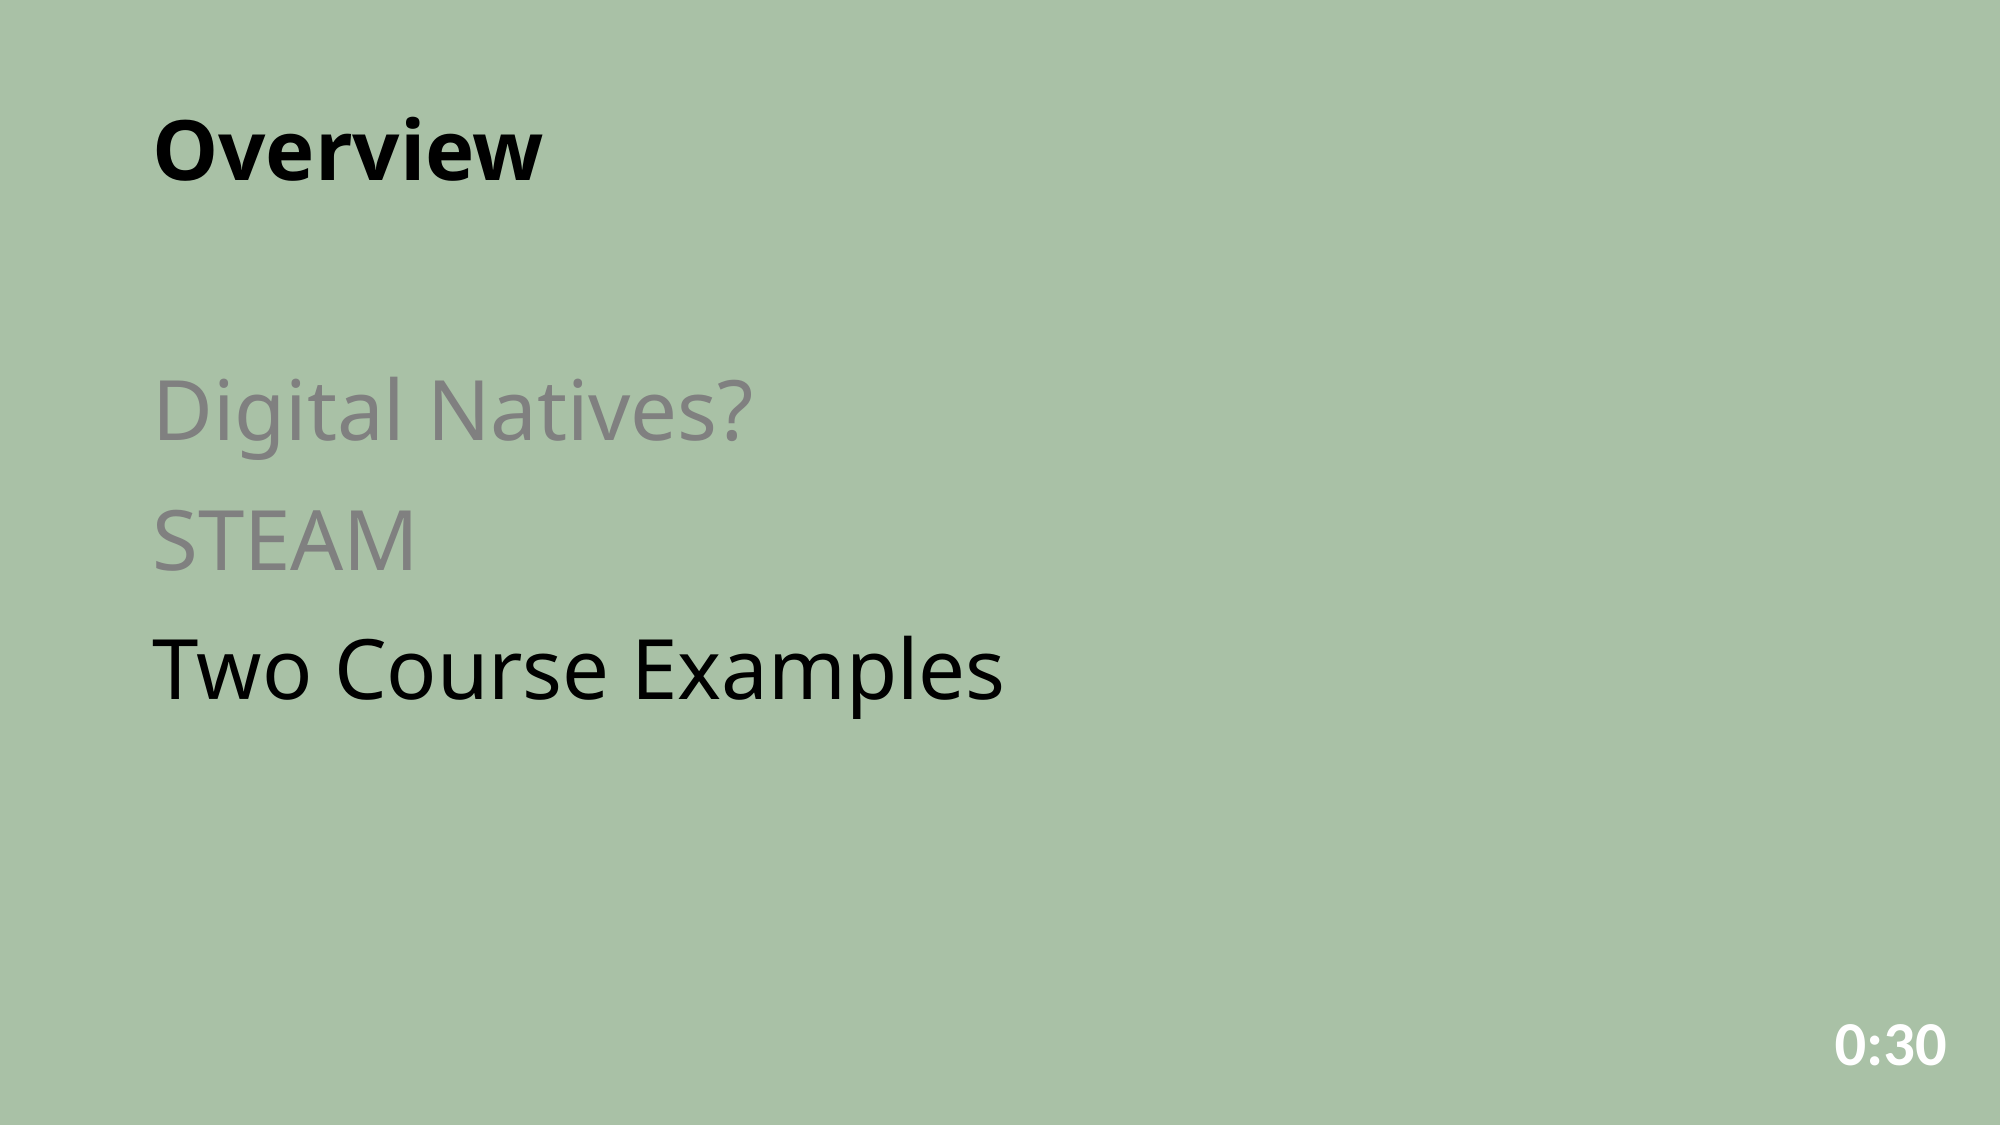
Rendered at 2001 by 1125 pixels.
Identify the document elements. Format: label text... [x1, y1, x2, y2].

title Overview Digital Natives? STEAM Two Course Examples [137, 59, 1863, 1059]
text_box 0:30 [1688, 995, 1962, 1086]
